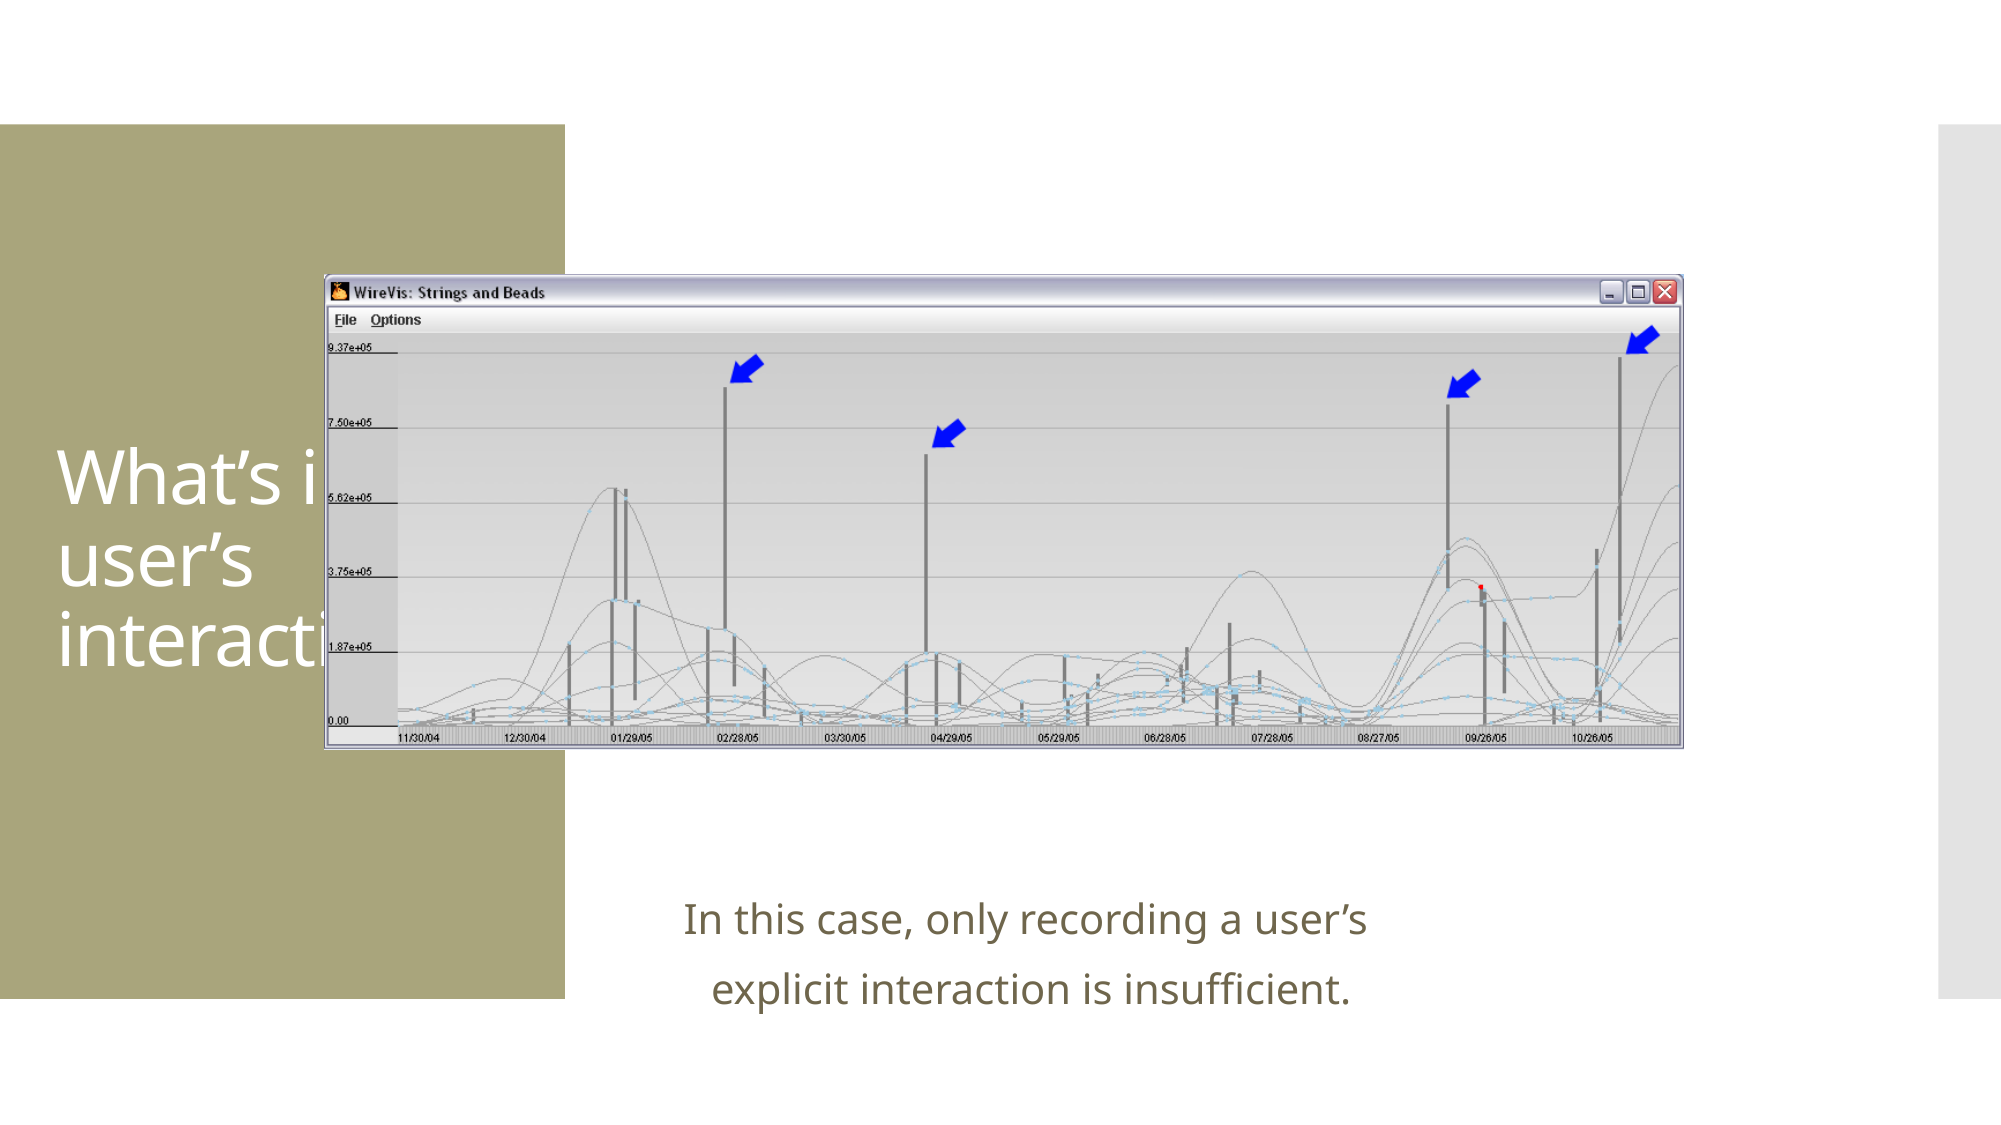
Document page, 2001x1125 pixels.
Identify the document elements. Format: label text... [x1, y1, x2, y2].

list In this case, only recording a user’s explicit interaction is insufficient. [387, 875, 1675, 1038]
picture [324, 274, 1684, 751]
title What’s in a user’s interactions? [41, 184, 525, 940]
